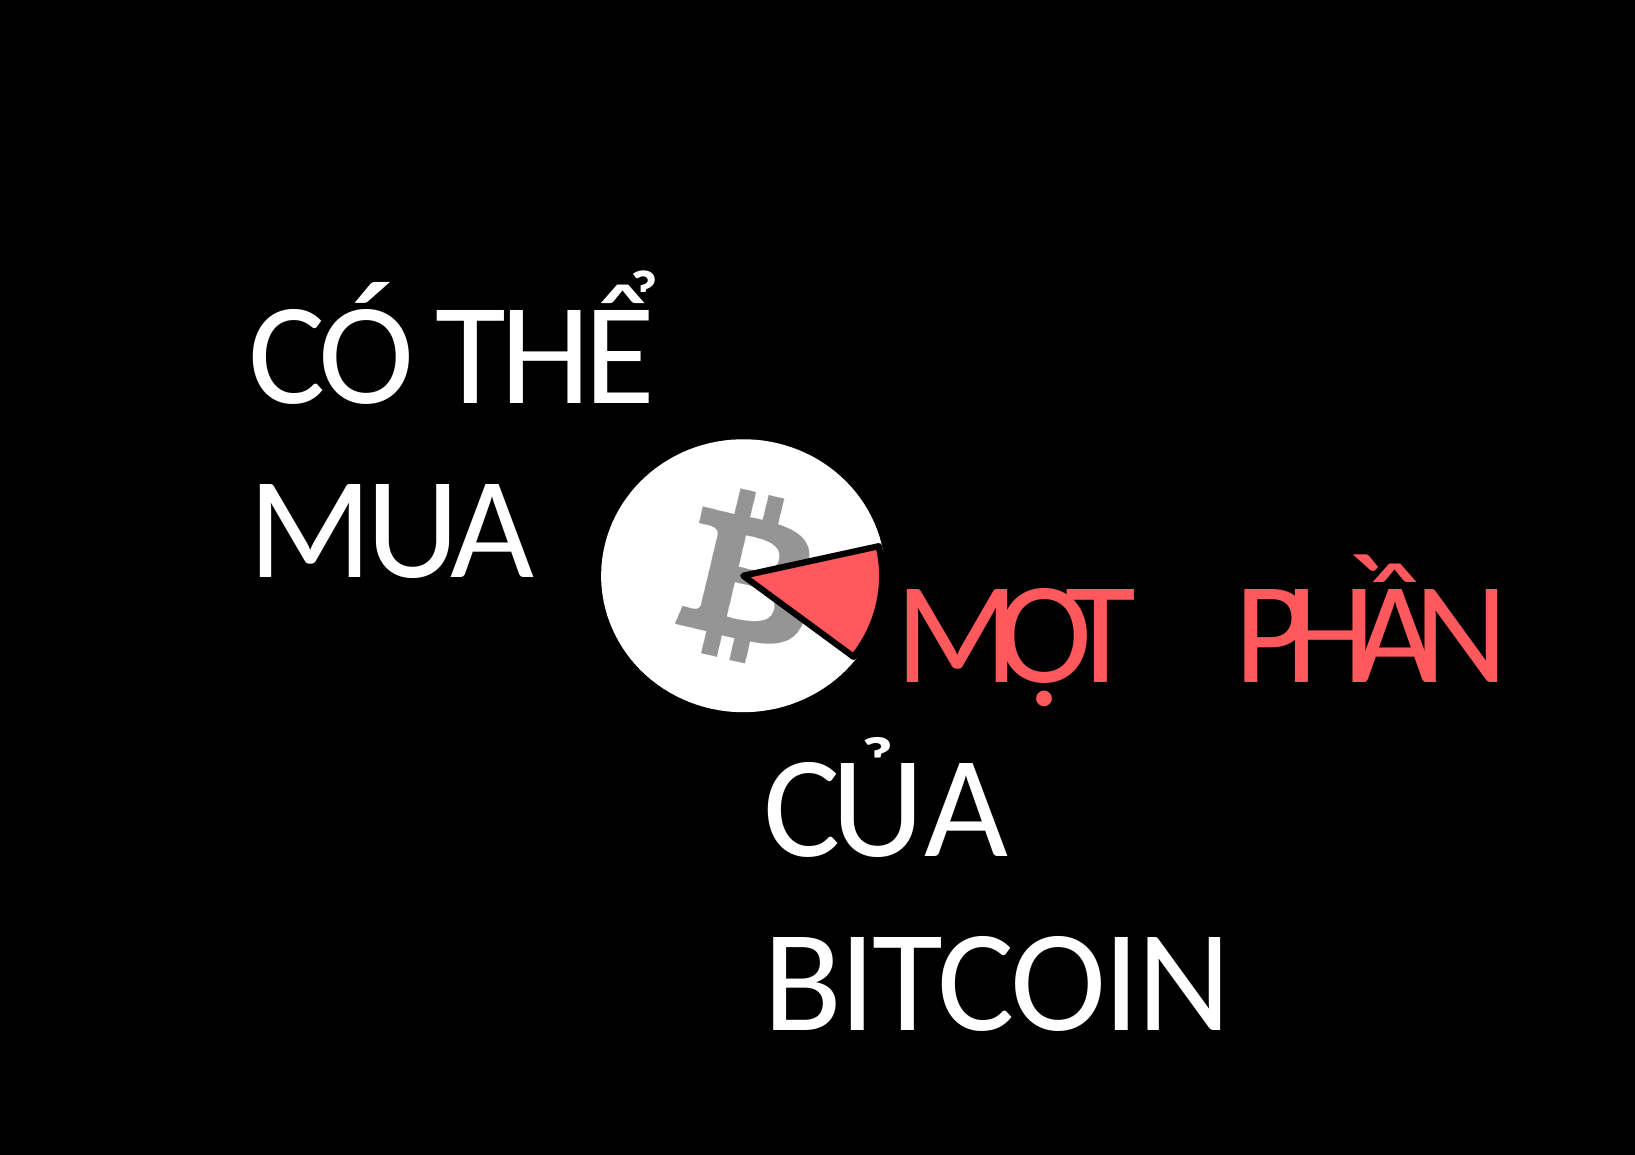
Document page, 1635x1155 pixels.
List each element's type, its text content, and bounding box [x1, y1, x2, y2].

text_box MỘT PHẦN CỦA BITCOIN [761, 535, 1527, 1060]
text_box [740, 543, 886, 660]
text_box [601, 439, 884, 713]
title CÓ THỂ MUA [246, 257, 656, 607]
